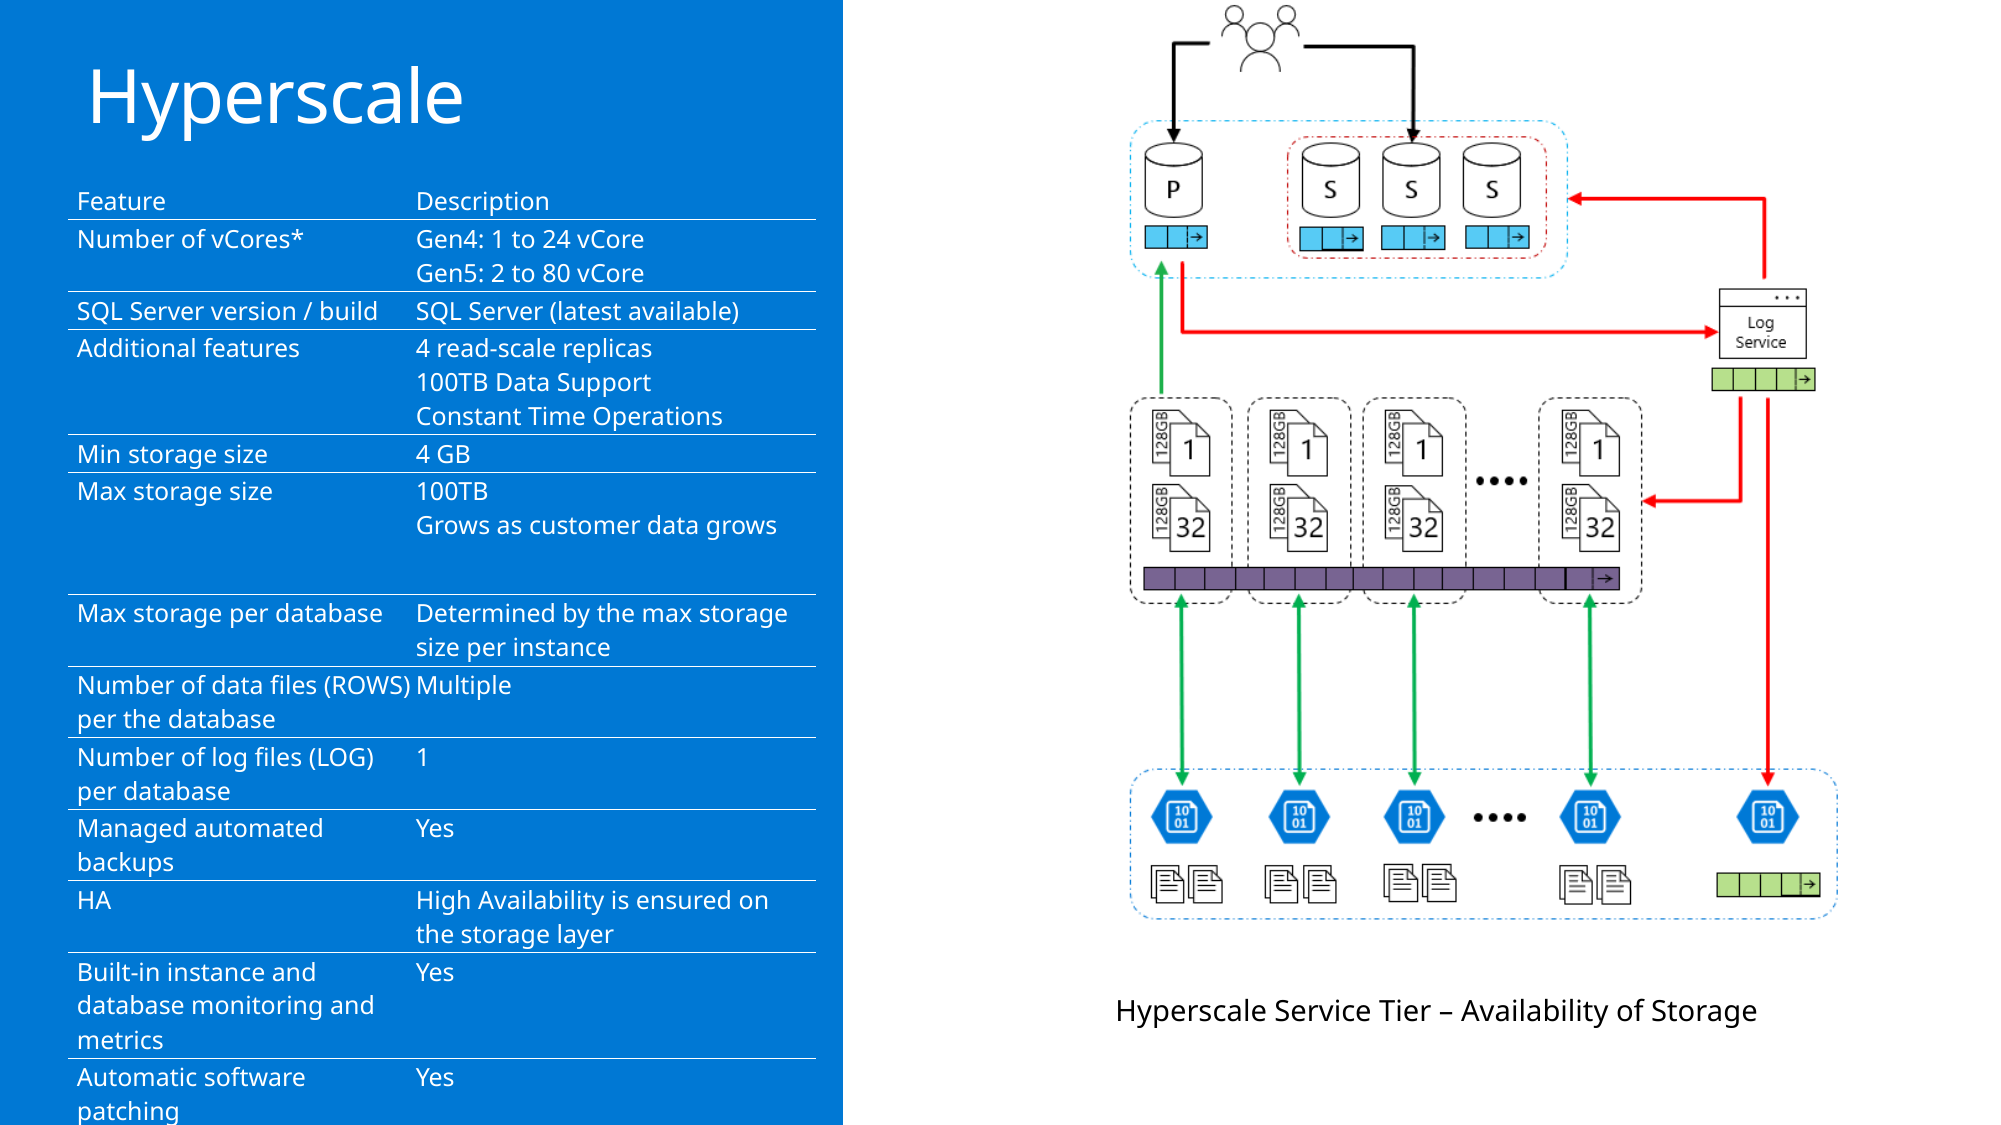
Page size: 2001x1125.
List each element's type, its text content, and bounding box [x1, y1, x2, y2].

table_cell Min storage size [68, 435, 414, 472]
table_cell 4 GB [414, 435, 816, 472]
table_header Feature [68, 182, 414, 219]
table_cell High Availability is ensured on the storage layer [414, 881, 816, 952]
text_box Hyperscale Service Tier – Availability of Storage [1100, 988, 1774, 1035]
table_cell 4 read-scale replicas 100TB Data Support Constant Time Operations [414, 330, 816, 434]
table_cell HA [68, 881, 414, 952]
picture [1099, 0, 1859, 933]
table_header Description [414, 182, 816, 219]
table_cell SQL Server (latest available) [414, 292, 816, 329]
table_cell Automatic software patching [68, 1059, 414, 1125]
table_cell Yes [414, 810, 816, 880]
table_cell Number of log files (LOG) per database [68, 738, 414, 809]
table_cell Yes [414, 1059, 816, 1125]
title Hyperscale [86, 48, 687, 140]
table_cell Number of vCores* [68, 220, 414, 291]
table_cell Built-in instance and database monitoring and metrics [68, 953, 414, 1058]
table_cell Determined by the max storage size per instance [414, 595, 816, 666]
table_cell 1 [414, 738, 816, 809]
table_cell Gen4: 1 to 24 vCore Gen5: 2 to 80 vCore [414, 220, 816, 291]
table_cell Managed automated backups [68, 810, 414, 880]
table_cell SQL Server version / build [68, 292, 414, 329]
table_cell Number of data files (ROWS) per the database [68, 667, 414, 737]
table_cell 100TB Grows as customer data grows [414, 473, 816, 594]
table_cell Max storage size [68, 473, 414, 594]
table_cell Multiple [414, 667, 816, 737]
table_cell Yes [414, 953, 816, 1058]
table_cell Max storage per database [68, 595, 414, 666]
table_cell Additional features [68, 330, 414, 434]
